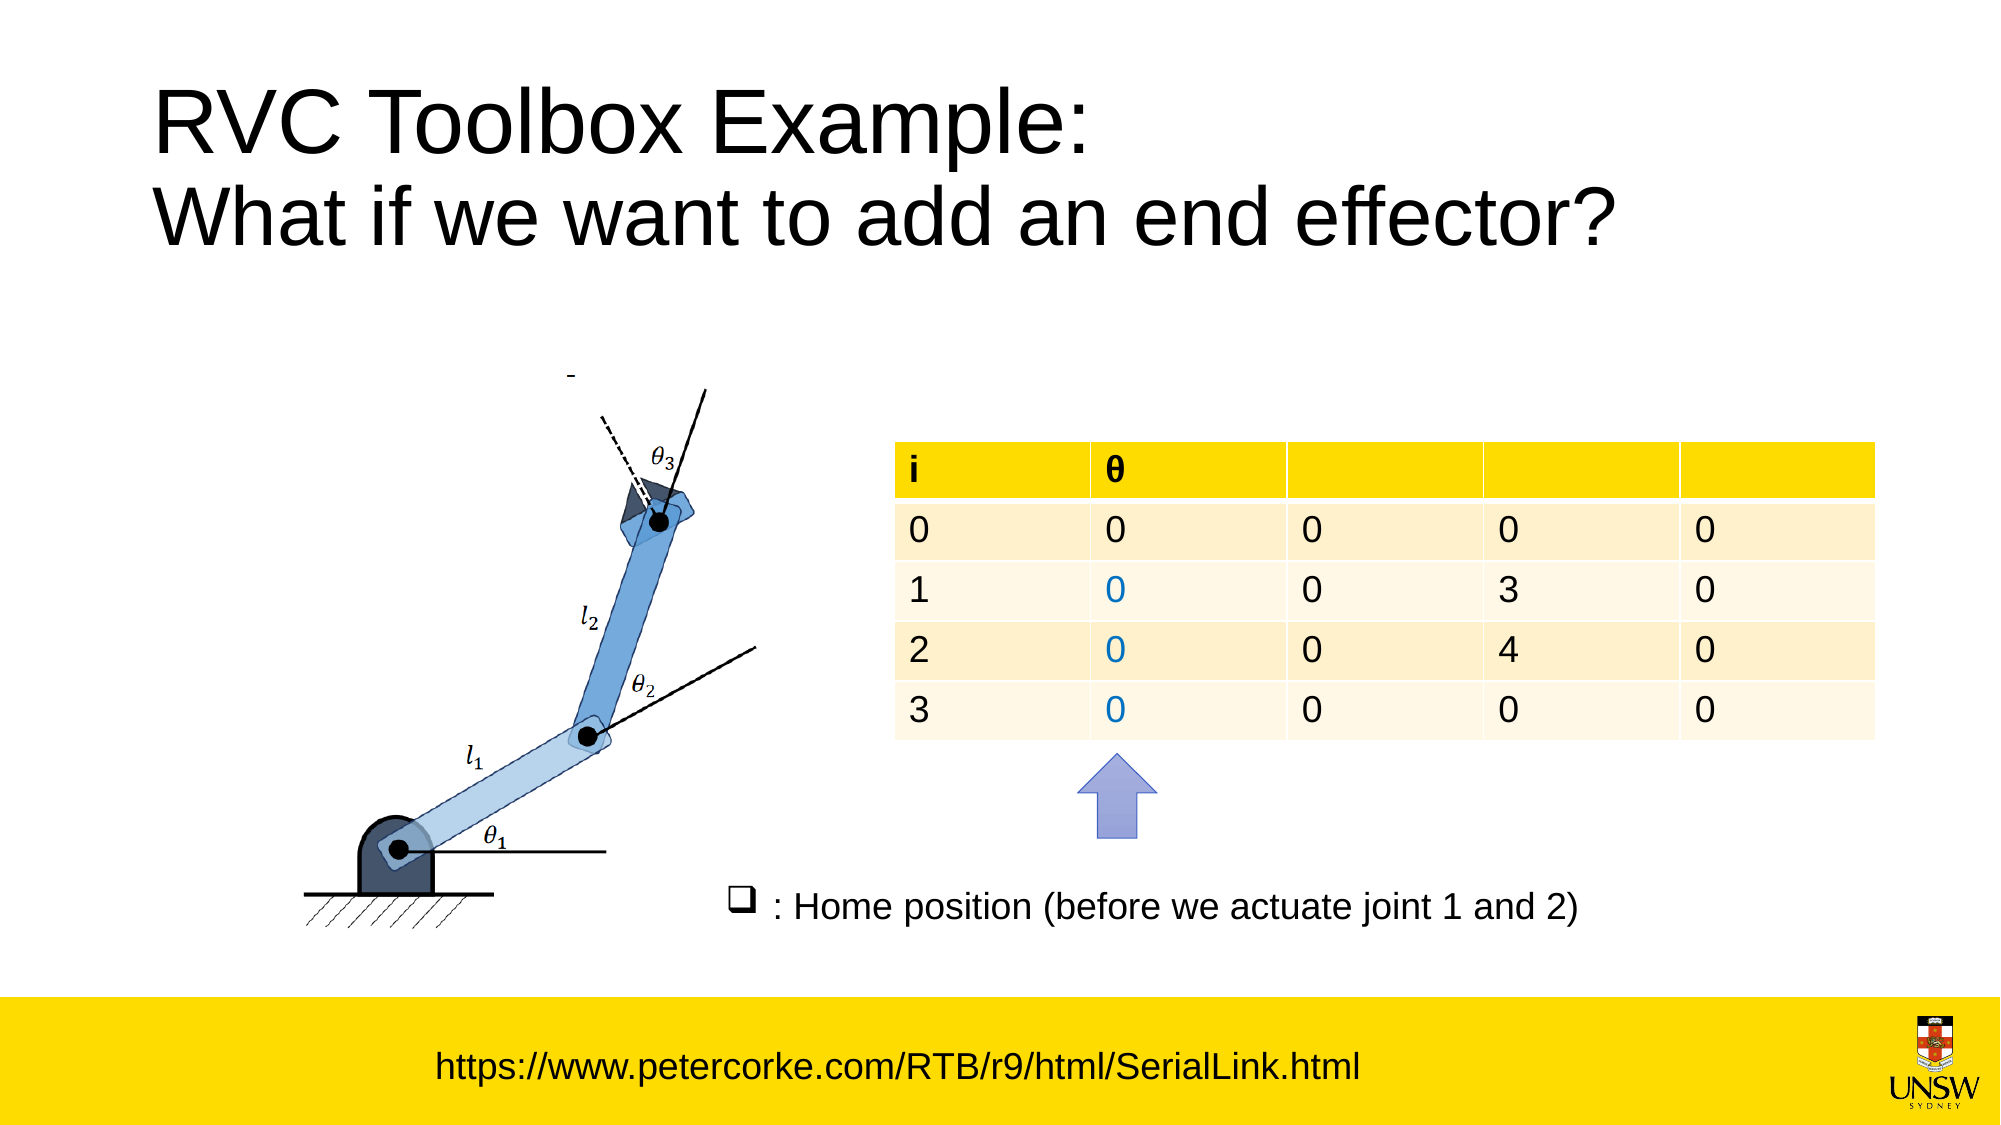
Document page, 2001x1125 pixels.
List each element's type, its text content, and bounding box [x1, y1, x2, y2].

picture [271, 374, 785, 931]
picture [1890, 1016, 1980, 1109]
text_box [1076, 752, 1158, 839]
text_box https://www.petercorke.com/RTB/r9/html/SerialLink.html [420, 1034, 1421, 1095]
title RVC Toolbox Example: What if we want to add an end effector? [137, 59, 1863, 278]
